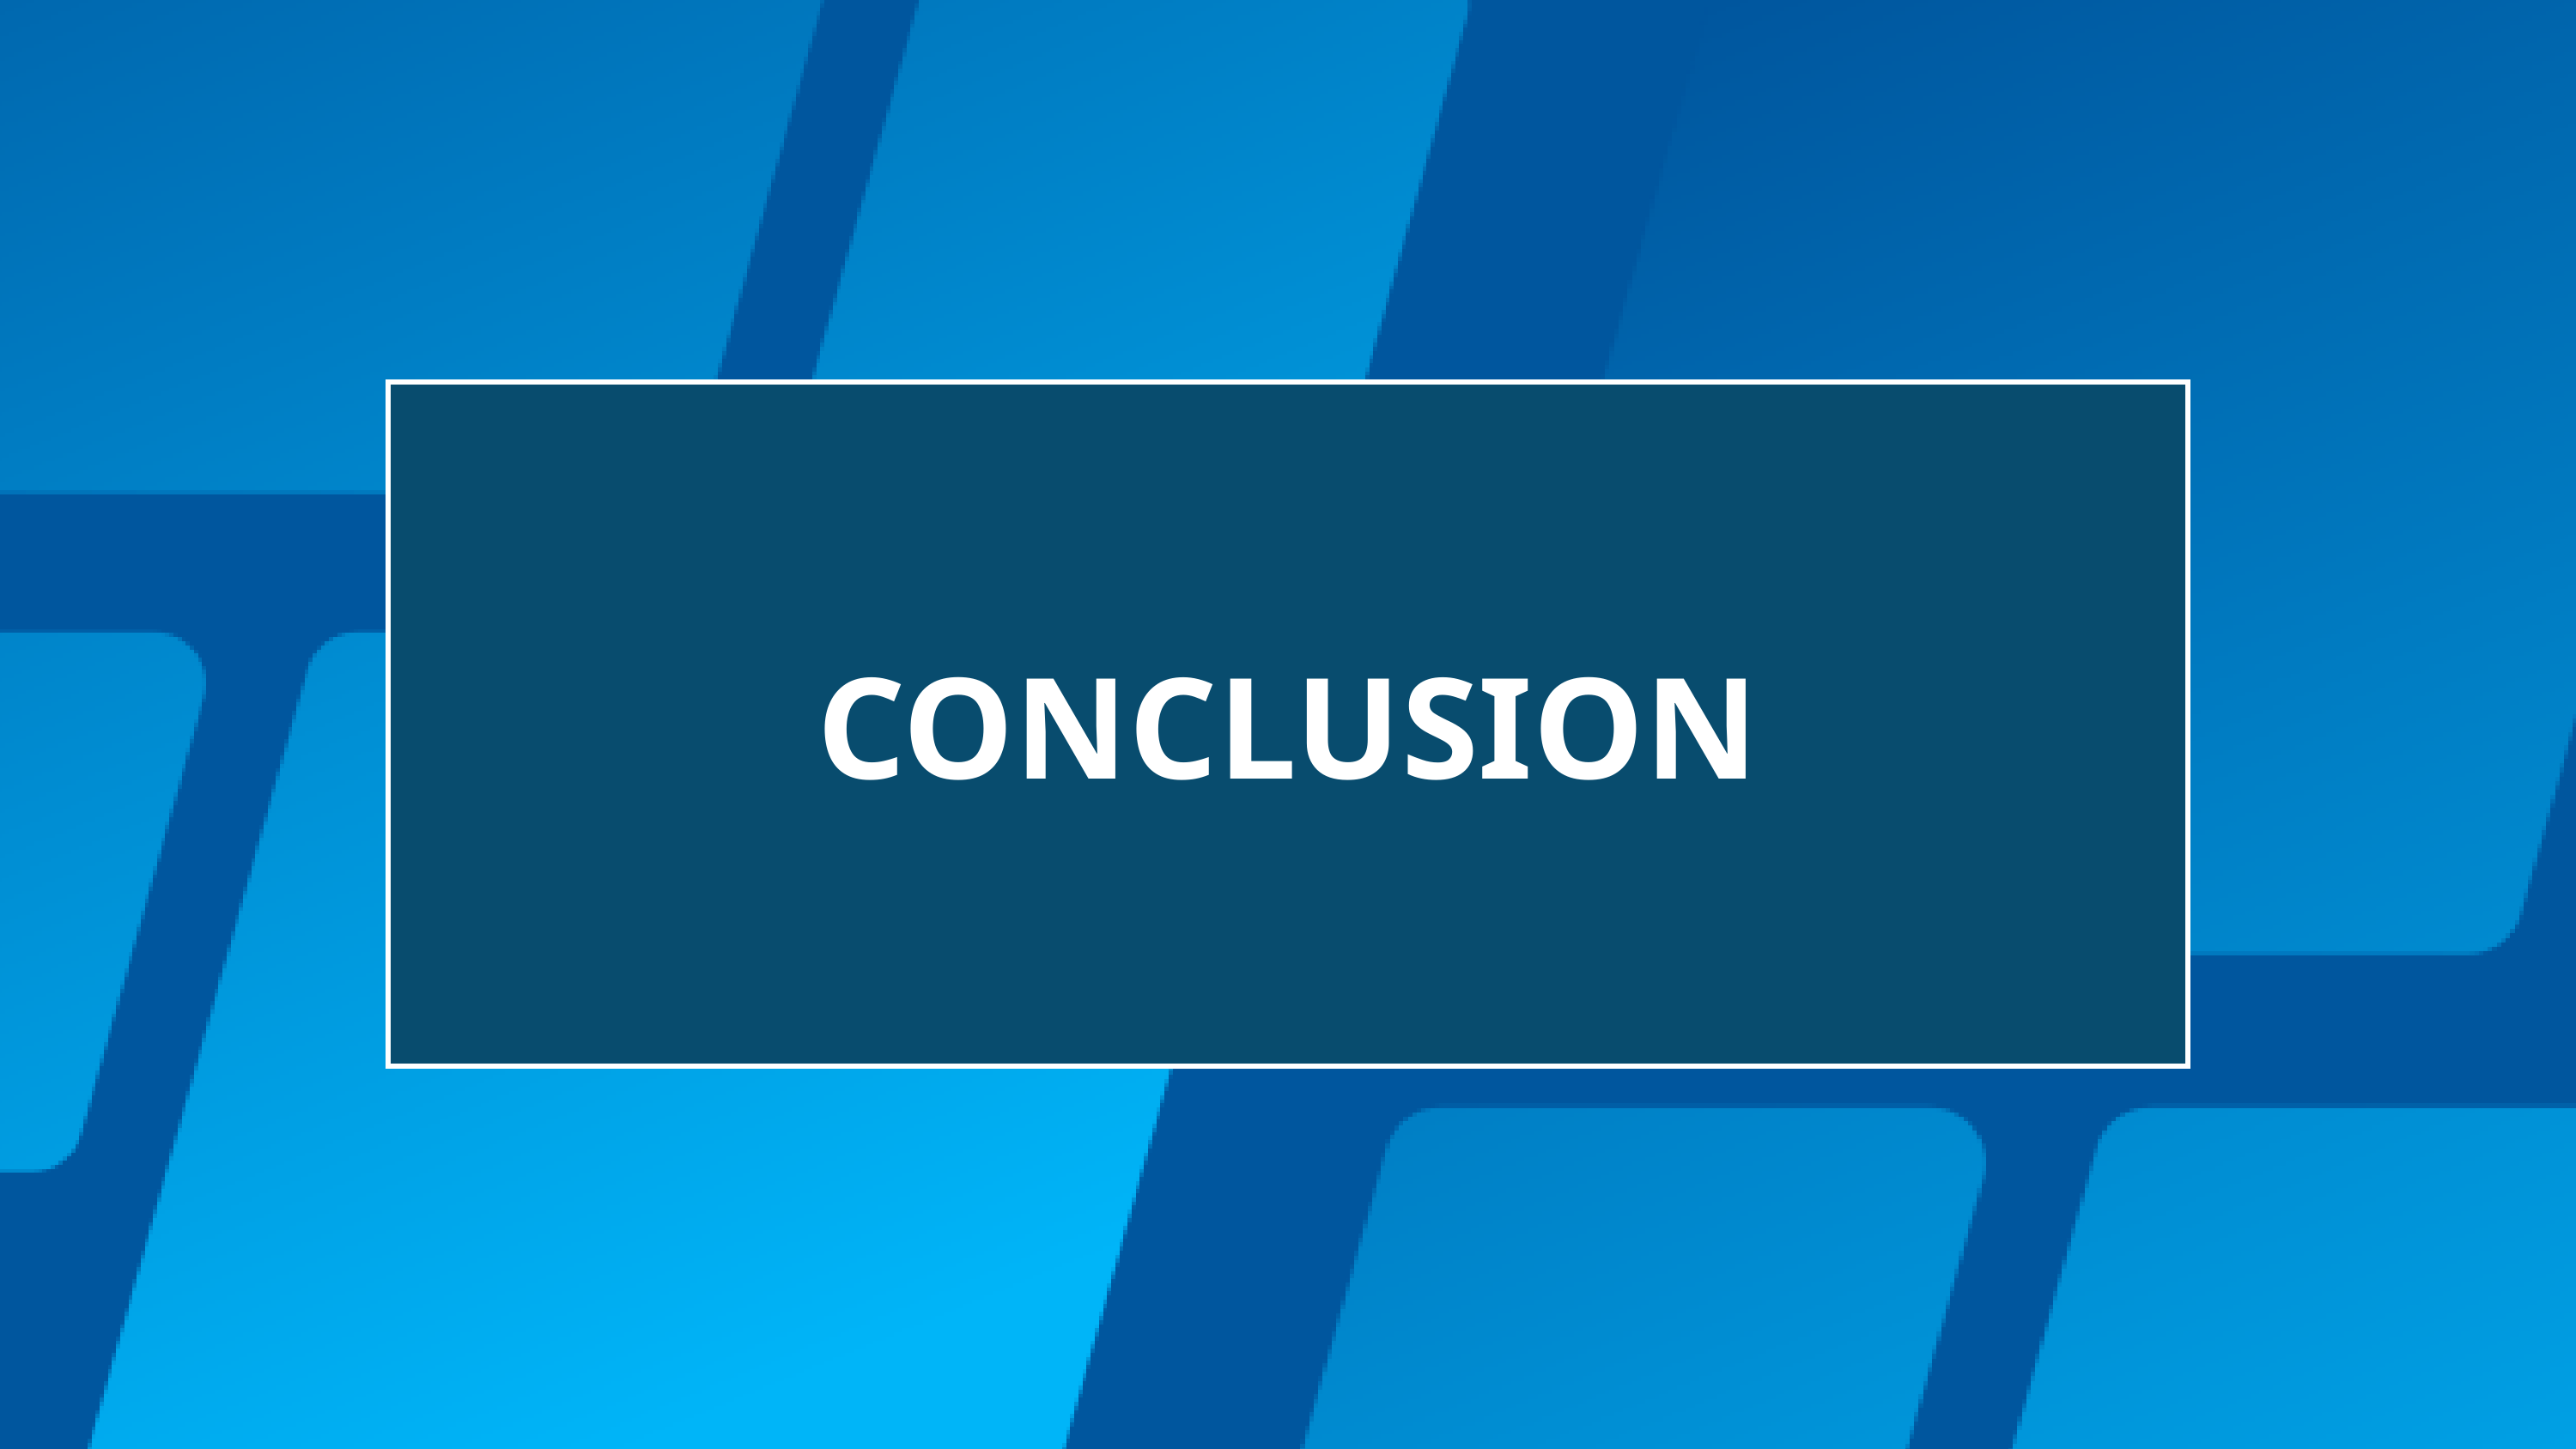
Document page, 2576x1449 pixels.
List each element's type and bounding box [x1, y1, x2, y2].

text_box [1476, 0, 2576, 1449]
text_box [387, 382, 2189, 1067]
text_box [0, 0, 1476, 1449]
